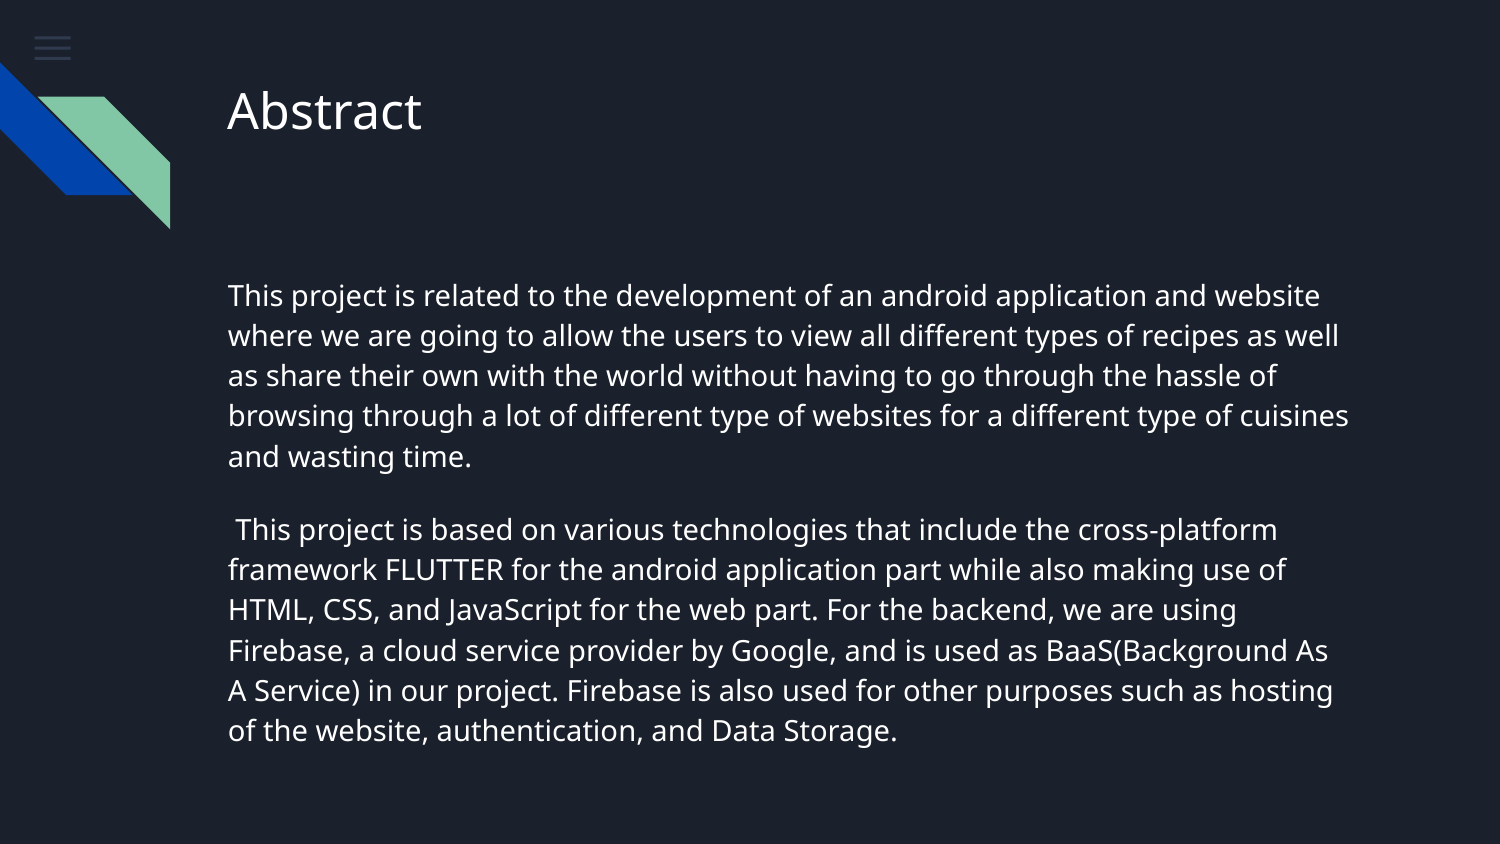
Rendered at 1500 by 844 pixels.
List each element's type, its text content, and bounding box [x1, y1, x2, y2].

title Abstract [212, 64, 1368, 215]
list This project is related to the development of an android application and website where we are going to allow the users to view all different types of recipes as well as share their own with the world without having to go through the hassle of browsing through a lot of different type of websites for a different type of cuisines and wasting time. This project is based on various technologies that include the cross-platform framework FLUTTER for the android application part while also making use of HTML, CSS, and JavaScript for the web part. For the backend, we are using Firebase, a cloud service provider by Google, and is used as BaaS(Background As A Service) in our project. Firebase is also used for other purposes such as hosting of the website, authentication, and Data Storage. [212, 257, 1368, 735]
